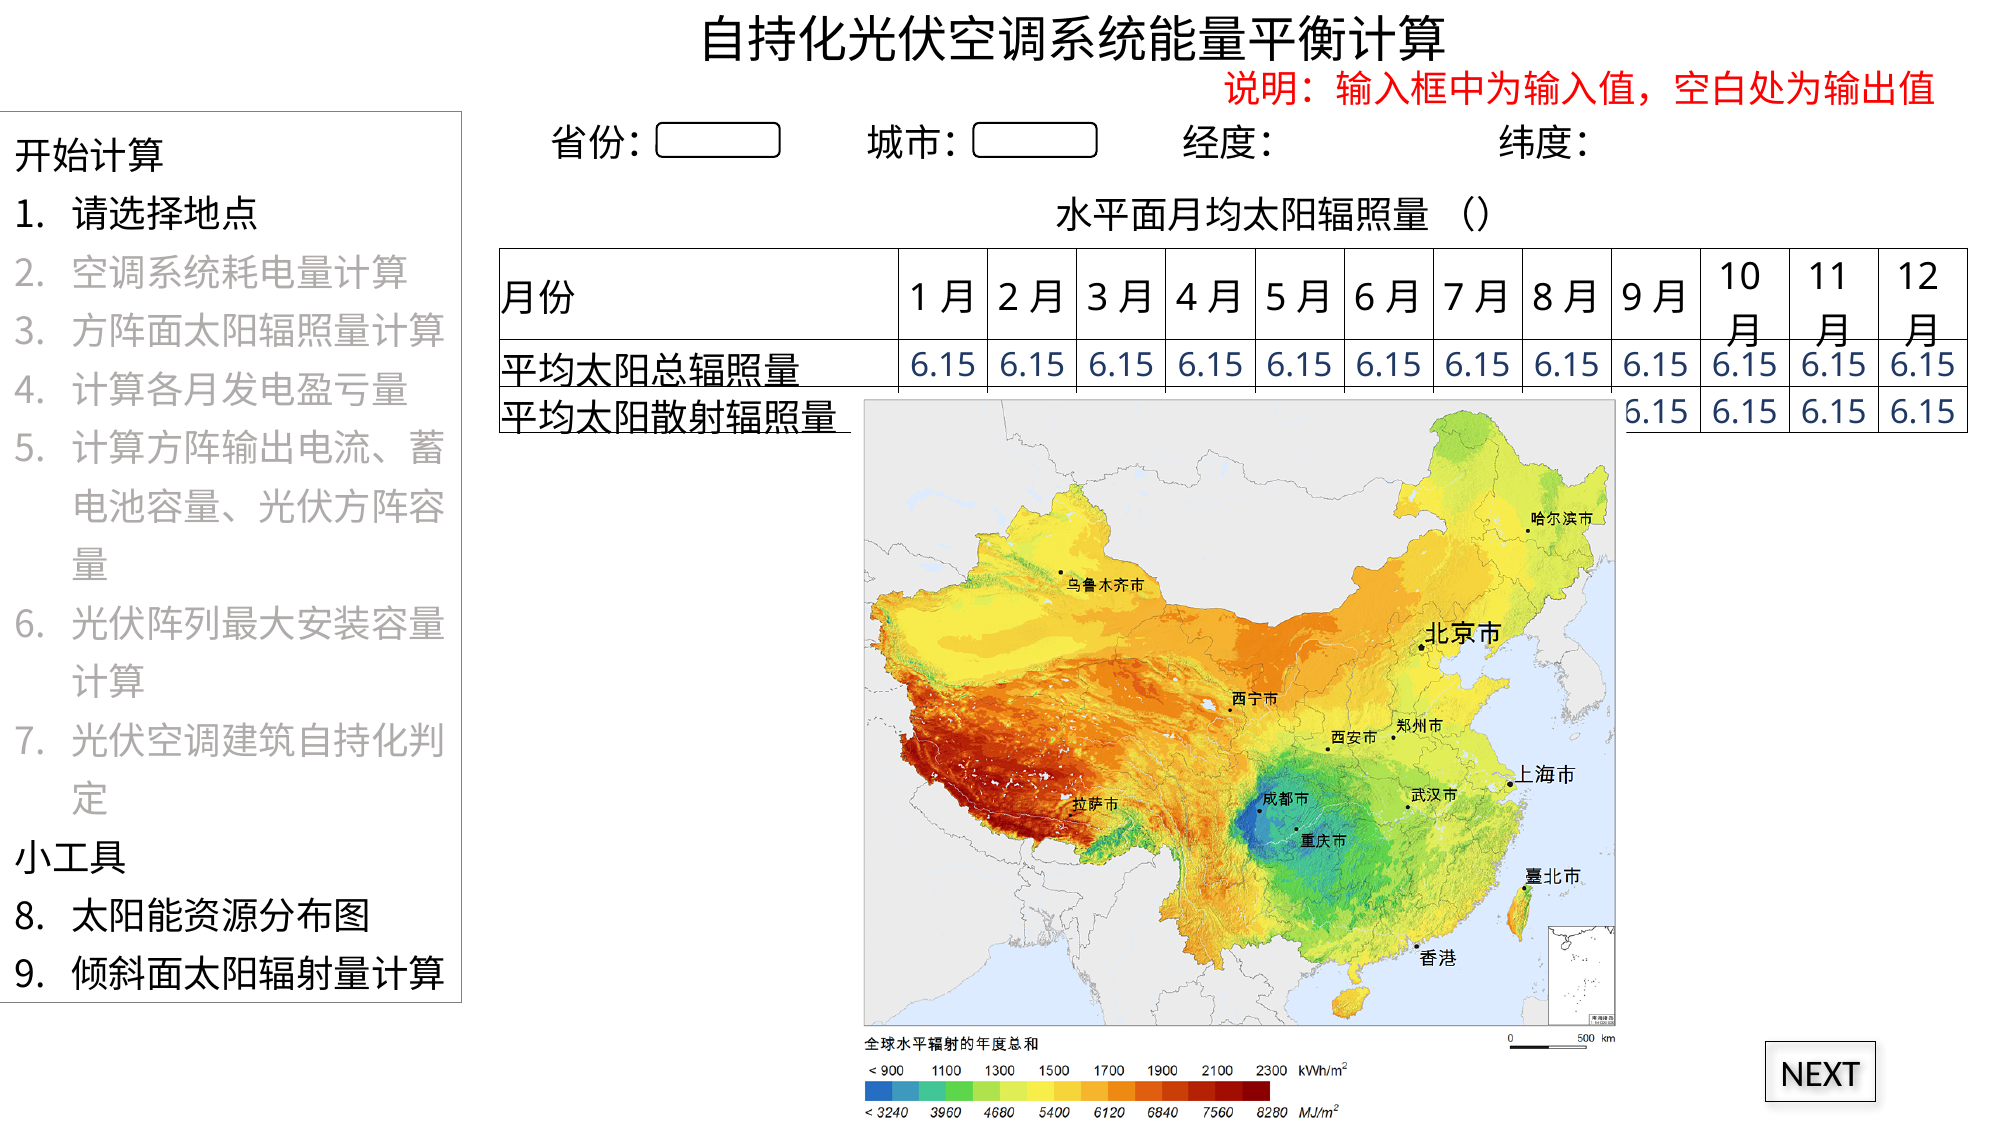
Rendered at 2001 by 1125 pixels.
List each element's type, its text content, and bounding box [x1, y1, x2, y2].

text_box NEXT [1765, 1041, 1876, 1102]
text_box 经度： [1167, 111, 1310, 171]
text_box 城市： [851, 111, 995, 171]
picture [851, 392, 1627, 1125]
text_box 开始计算 请选择地点 空调系统耗电量计算 方阵面太阳辐照量计算 计算各月发电盈亏量 计算方阵输出电流、蓄电池容量、光伏方阵容量 光伏阵列最大安装容量计算 光伏空调建筑自持化判定 小工具 太阳能资源分布图 倾斜面太阳辐射量计算 [0, 111, 462, 1003]
text_box 纬度： [1483, 117, 1626, 171]
text_box [655, 121, 781, 158]
text_box 说明：输入框中为输入值，空白处为输出值 [1208, 57, 1951, 117]
text_box 省份： [536, 111, 679, 171]
text_box 自持化光伏空调系统能量平衡计算 [683, 0, 1463, 75]
text_box [972, 121, 1098, 158]
